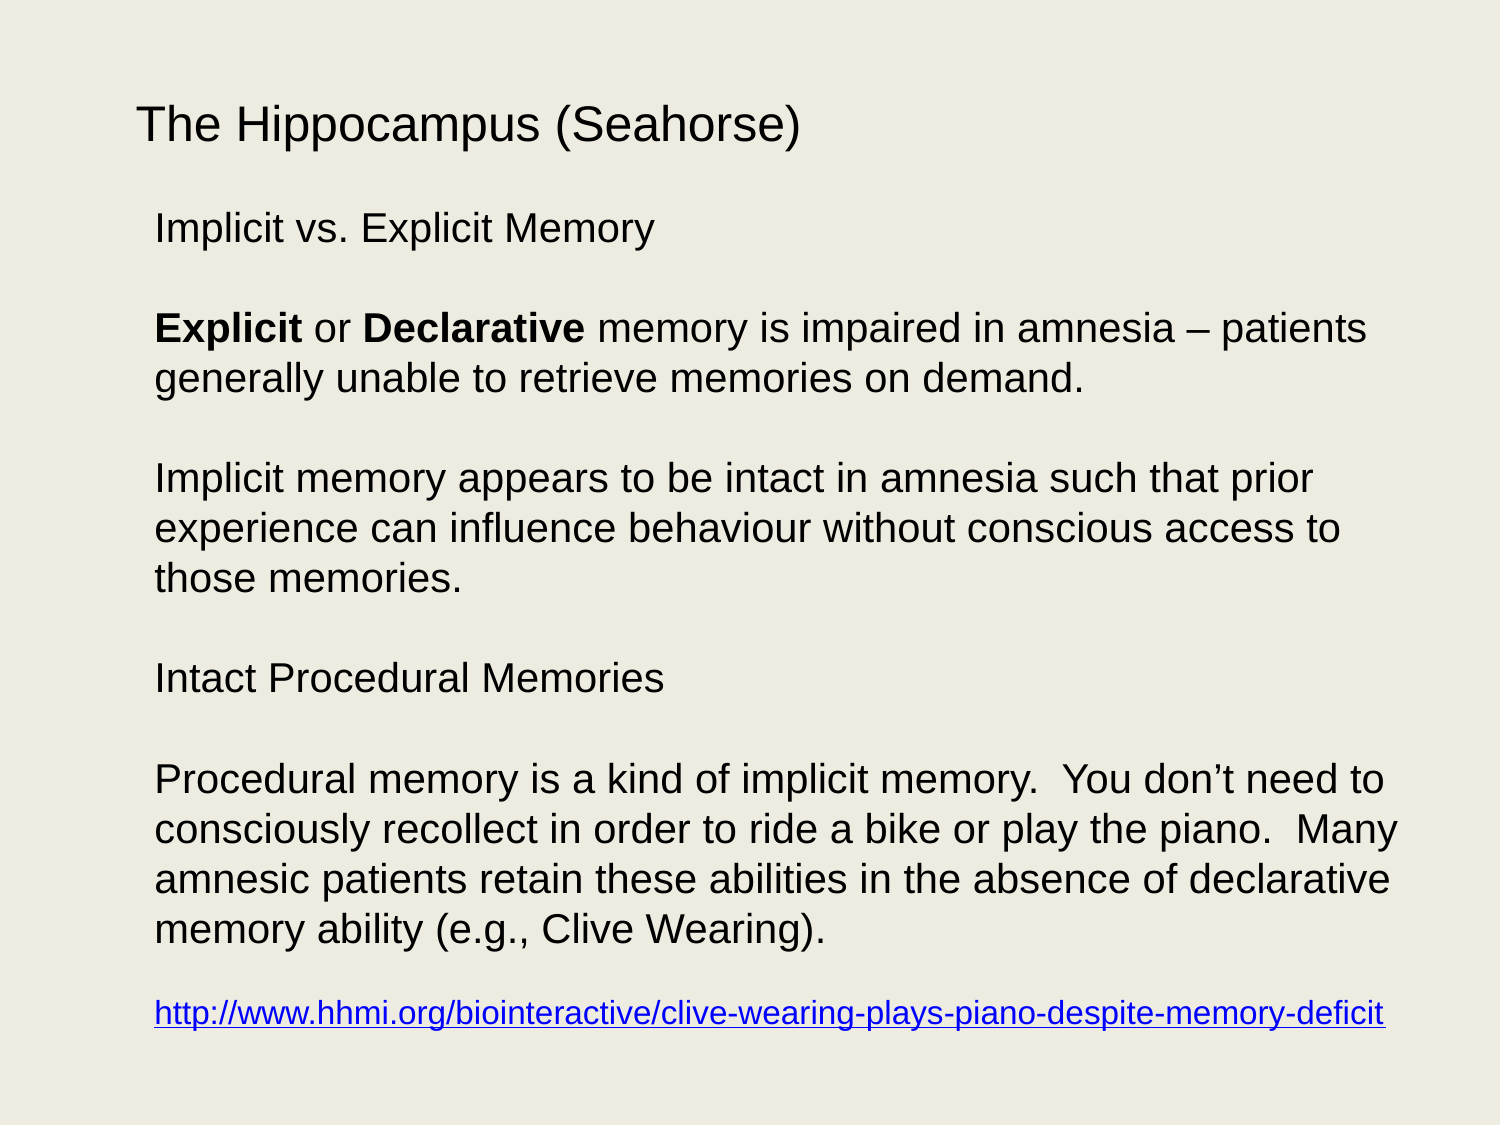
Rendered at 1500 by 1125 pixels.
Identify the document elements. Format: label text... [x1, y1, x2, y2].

text_box The Hippocampus (Seahorse) [120, 83, 1415, 159]
text_box Implicit vs. Explicit Memory Explicit or Declarative memory is impaired in amnesia – patients generally unable to retrieve memories on demand. Implicit memory appears to be intact in amnesia such that prior experience can influence behaviour without conscious access to those memories. Intact Procedural Memories Procedural memory is a kind of implicit memory. You don’t need to consciously recollect in order to ride a bike or play the piano. Many amnesic patients retain these abilities in the absence of declarative memory ability (e.g., Clive Wearing). http://www.hhmi.org/biointeractive/clive-wearing-plays-piano-despite-memory-deficit [139, 193, 1457, 1039]
